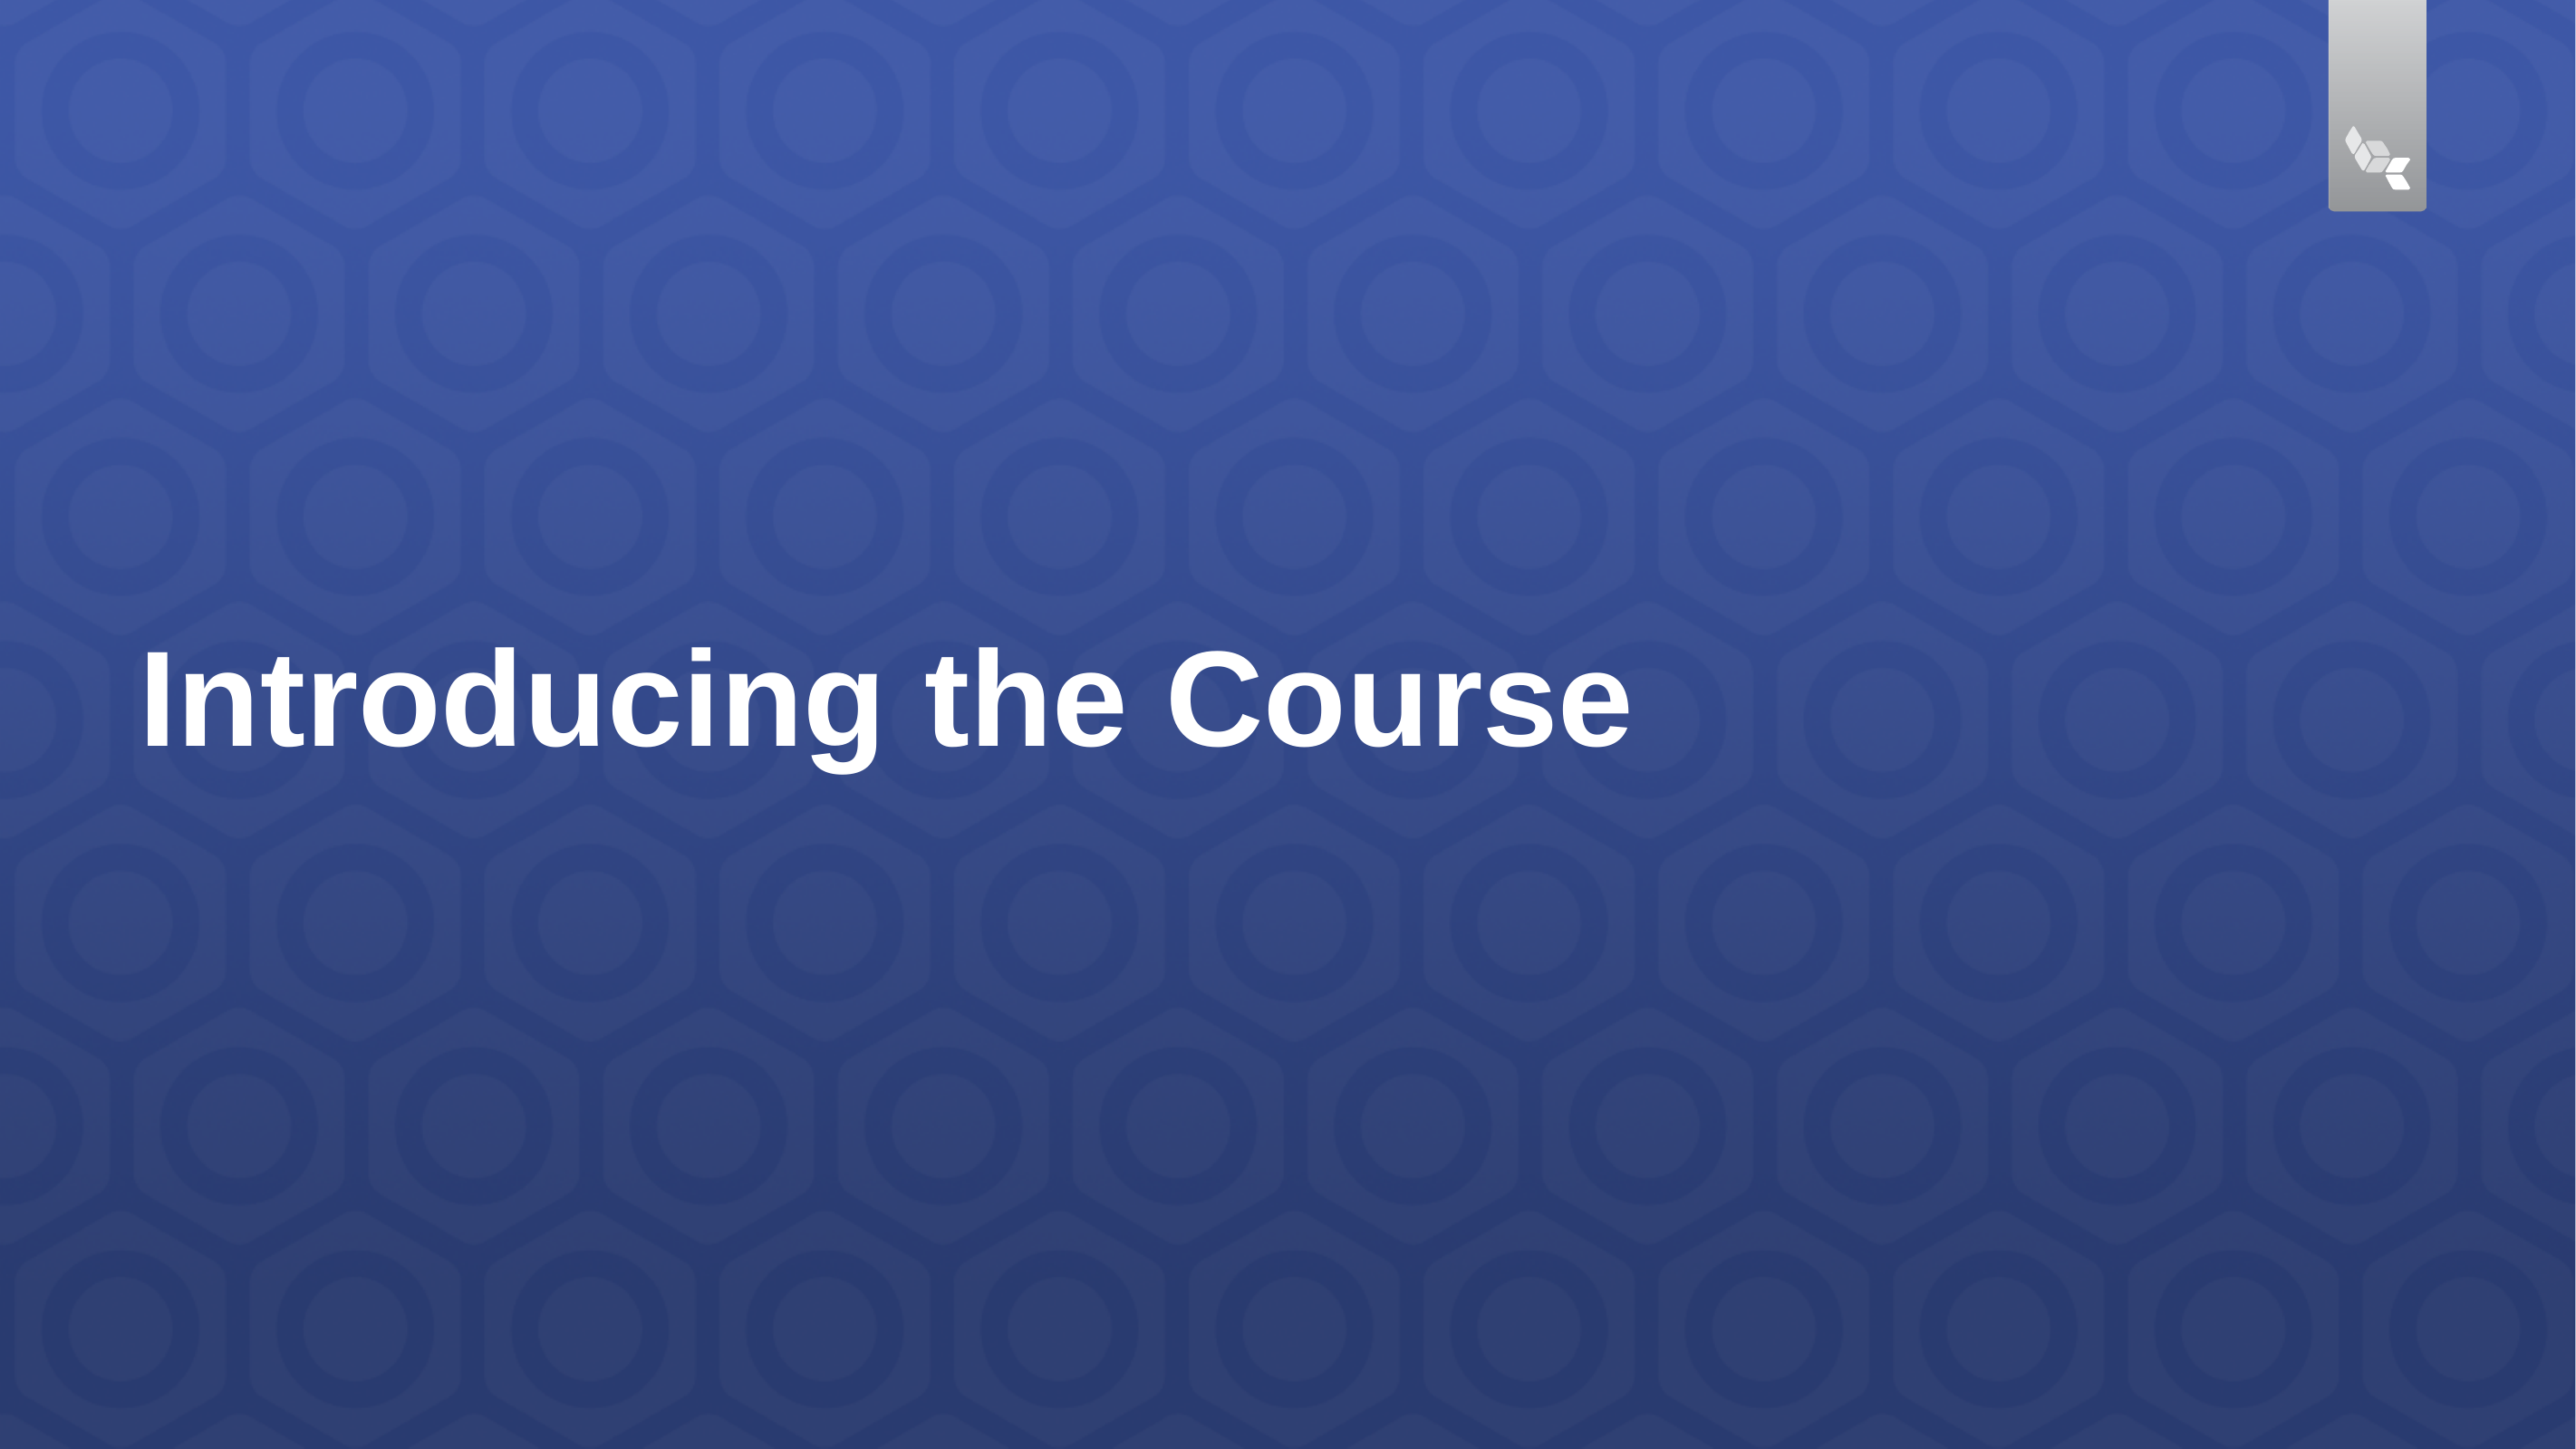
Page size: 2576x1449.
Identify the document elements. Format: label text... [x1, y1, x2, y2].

title Introducing the Course [125, 223, 2181, 781]
picture [0, 0, 2576, 1449]
